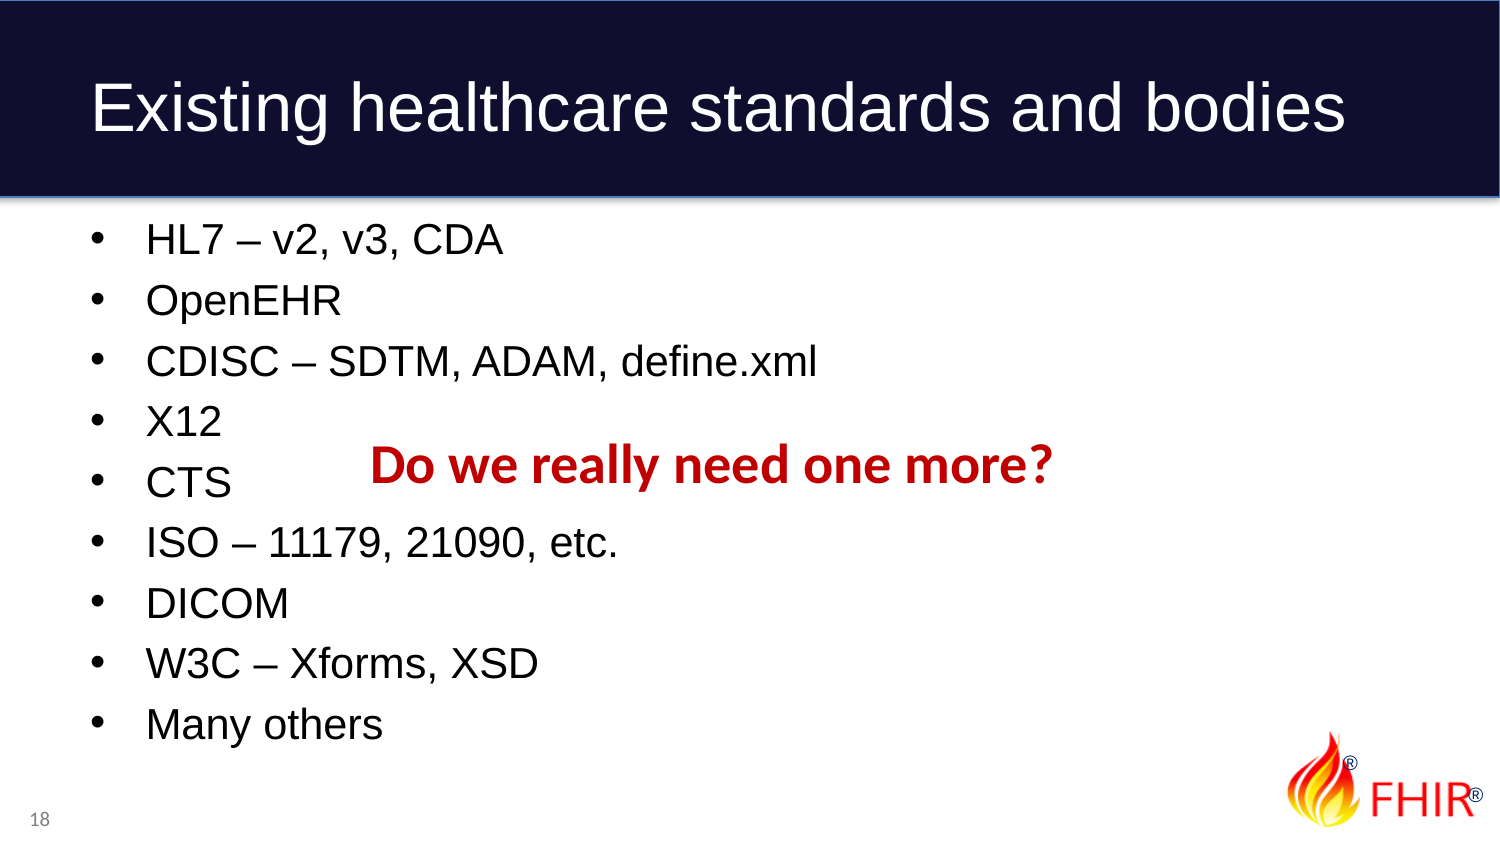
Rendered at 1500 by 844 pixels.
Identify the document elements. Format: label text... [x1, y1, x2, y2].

list HL7 – v2, v3, CDA OpenEHR CDISC – SDTM, ADAM, define.xml X12 CTS ISO – 11179, 21090, etc. DICOM W3C – Xforms, XSD Many others [75, 204, 1425, 761]
text_box Do we really need one more? [355, 419, 1070, 503]
title Existing healthcare standards and bodies [75, 33, 1425, 175]
picture [1279, 726, 1481, 833]
